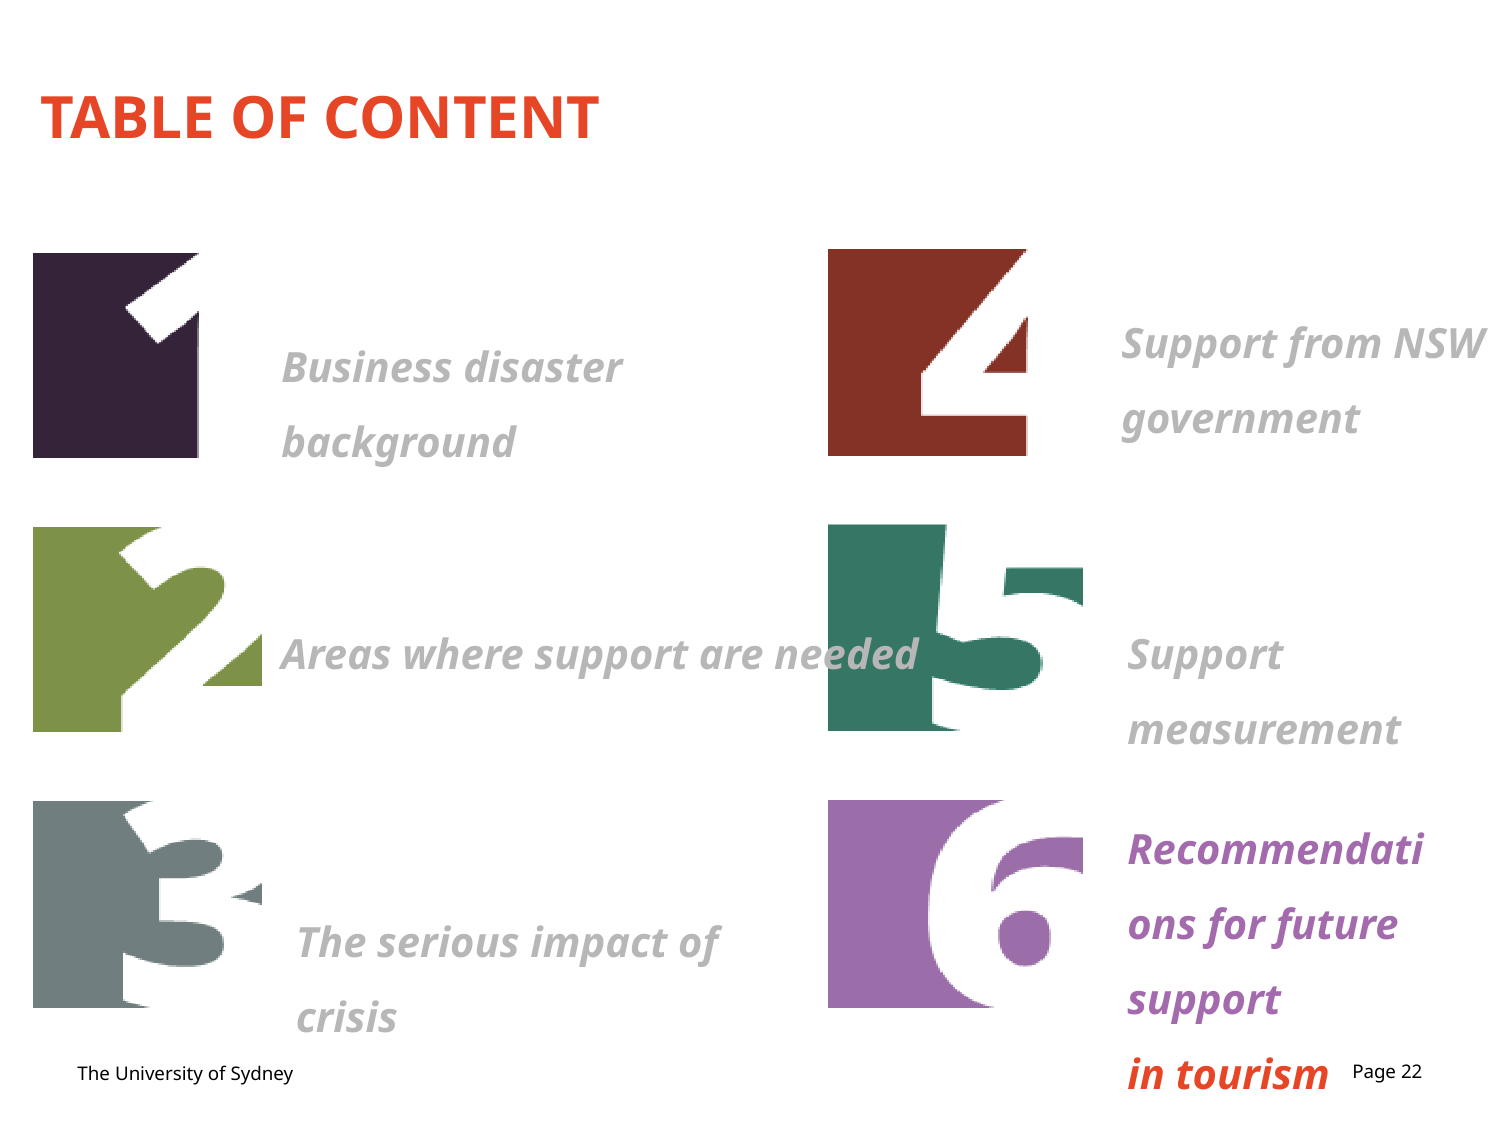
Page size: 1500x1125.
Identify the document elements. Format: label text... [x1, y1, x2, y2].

text_box Business disaster background [272, 301, 812, 482]
picture [25, 248, 267, 1009]
text_box Recommendations for future support in tourism industry [1112, 783, 1459, 1125]
text_box Support measurement [1112, 588, 1500, 769]
title TABLE OF CONTENT [25, 21, 1376, 209]
text_box The serious impact of crisis [280, 875, 827, 1056]
picture [826, 248, 1092, 1009]
text_box Areas where support are needed [272, 588, 821, 694]
text_box Support from NSW government [1106, 276, 1500, 492]
